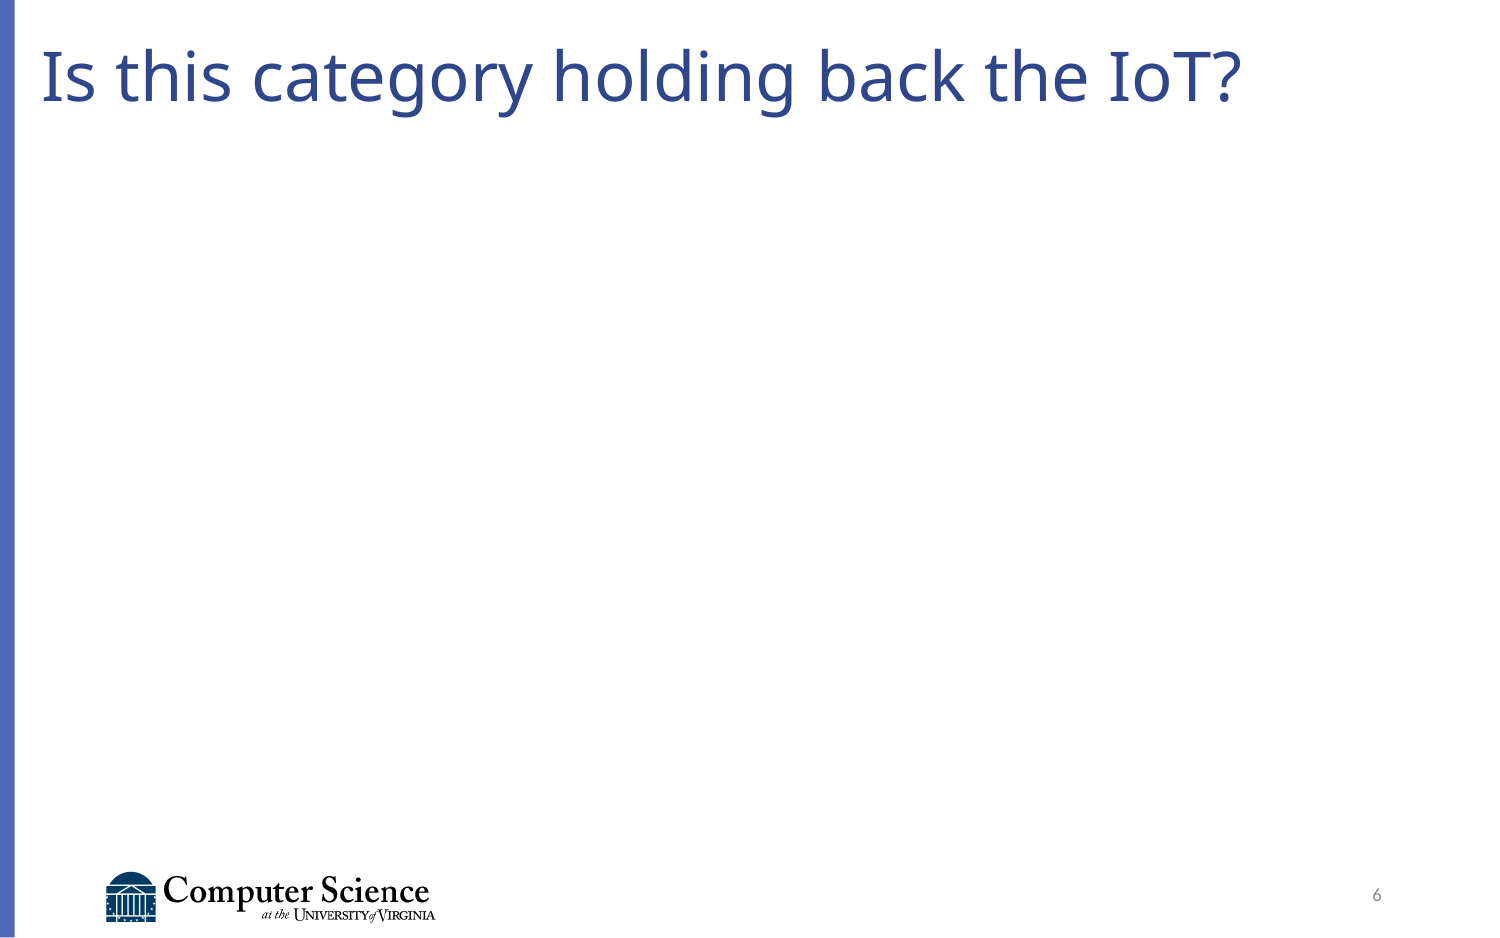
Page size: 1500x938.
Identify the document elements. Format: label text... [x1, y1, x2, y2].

title Is this category holding back the IoT? [26, 14, 1483, 145]
picture [103, 870, 441, 923]
slide_number 6 [1059, 868, 1397, 919]
